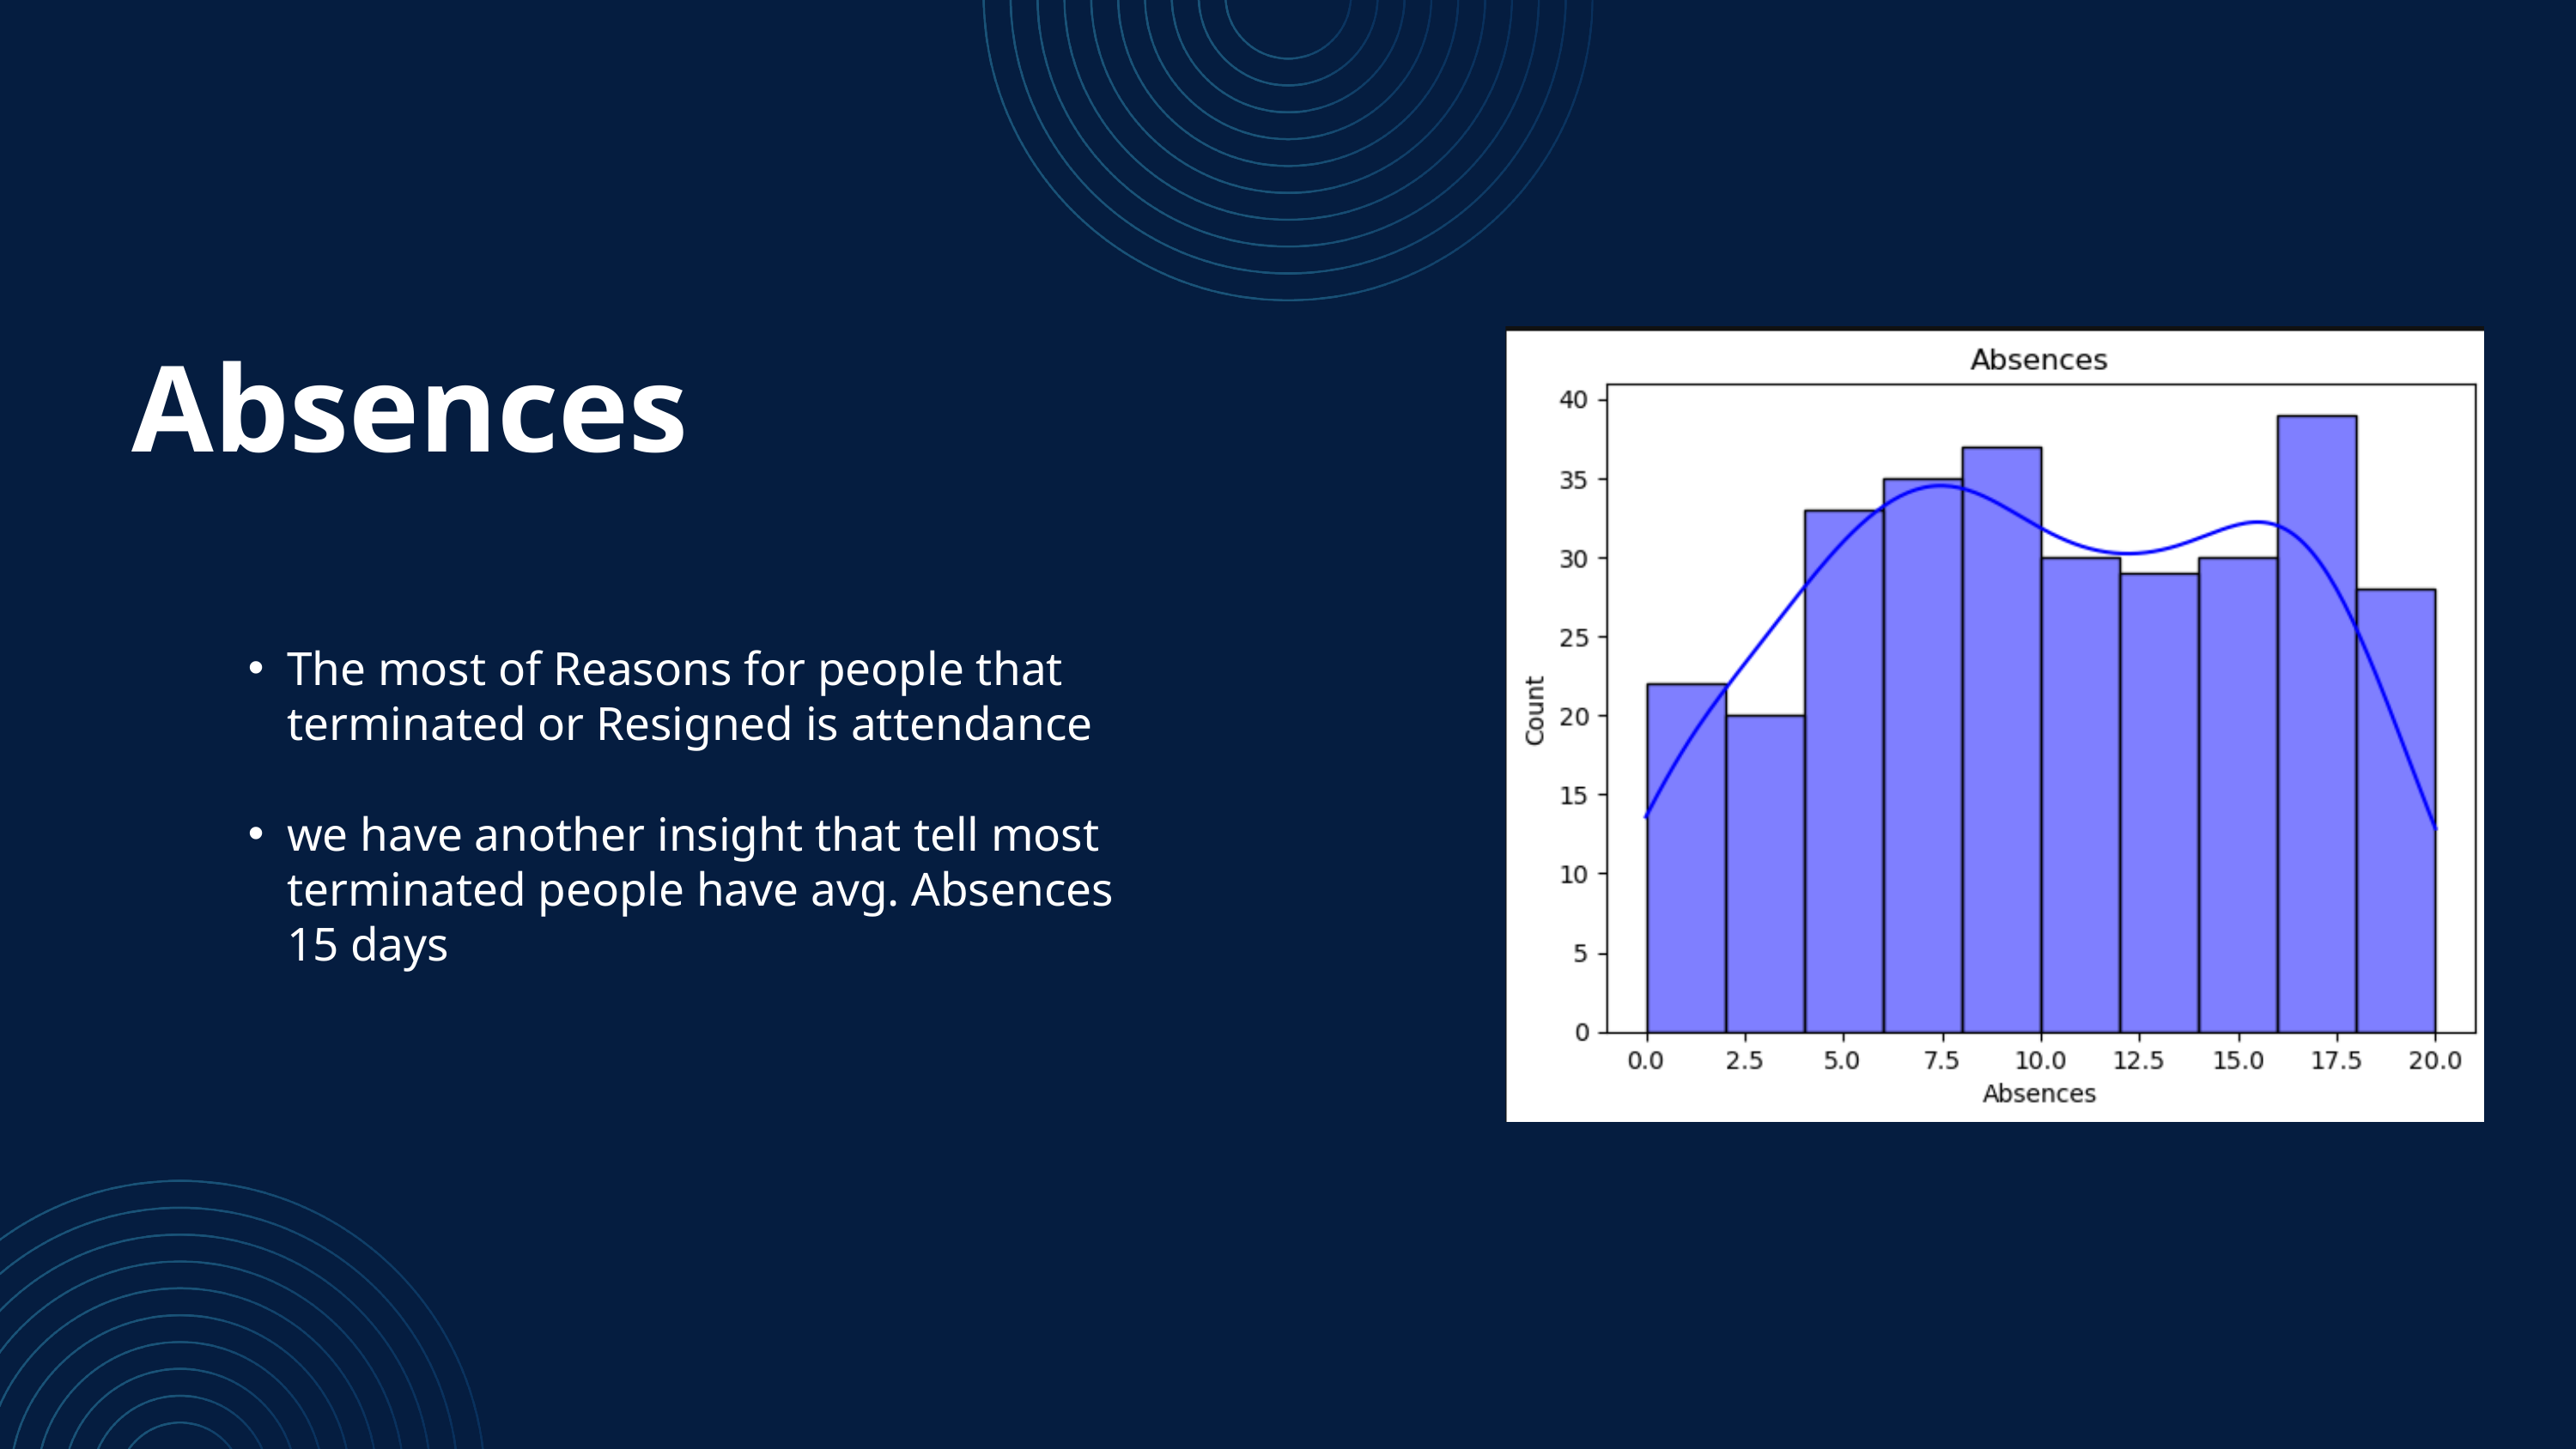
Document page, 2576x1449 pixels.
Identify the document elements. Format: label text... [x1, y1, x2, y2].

text_box [1505, 326, 2485, 1122]
text_box [0, 1179, 486, 1449]
text_box Absences [131, 309, 690, 476]
text_box [982, 0, 1594, 301]
text_box The most of Reasons for people that terminated or Resigned is attendance we have another insight that tell most terminated people have avg. Absences 15 days [209, 639, 1127, 1026]
